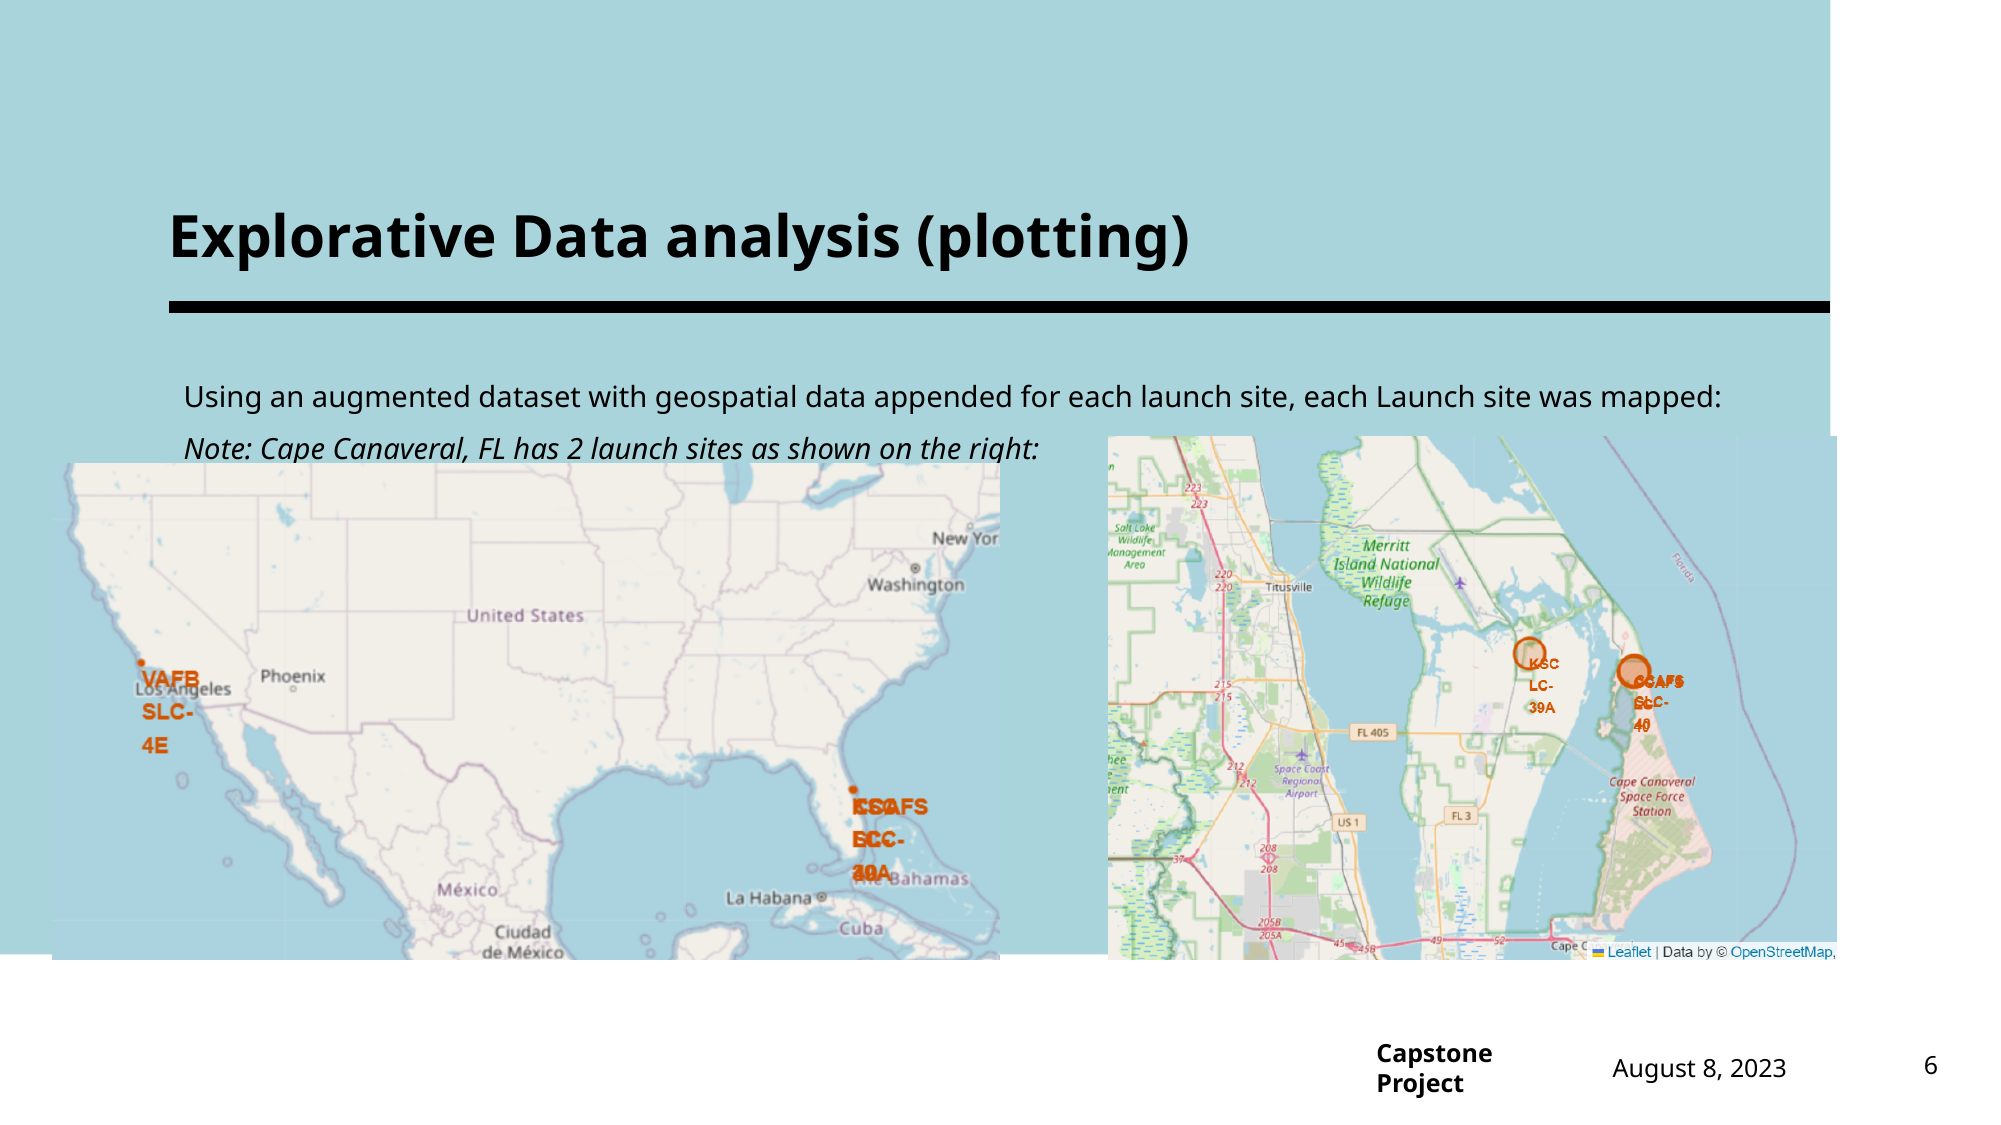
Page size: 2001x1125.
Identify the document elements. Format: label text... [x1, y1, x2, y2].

text_box Capstone Project [1361, 1052, 1602, 1083]
text_box August 8, 2023 [1612, 1051, 1863, 1082]
picture [1108, 436, 1837, 960]
picture [52, 463, 1000, 960]
text_box 6 [1885, 1051, 1954, 1082]
title Explorative Data analysis (plotting) [168, 163, 1450, 270]
text_box Using an augmented dataset with geospatial data appended for each launch site, each Launch site was mapped: Note: Cape Canaveral, FL has 2 launch sites as shown on the right: [168, 353, 1817, 578]
